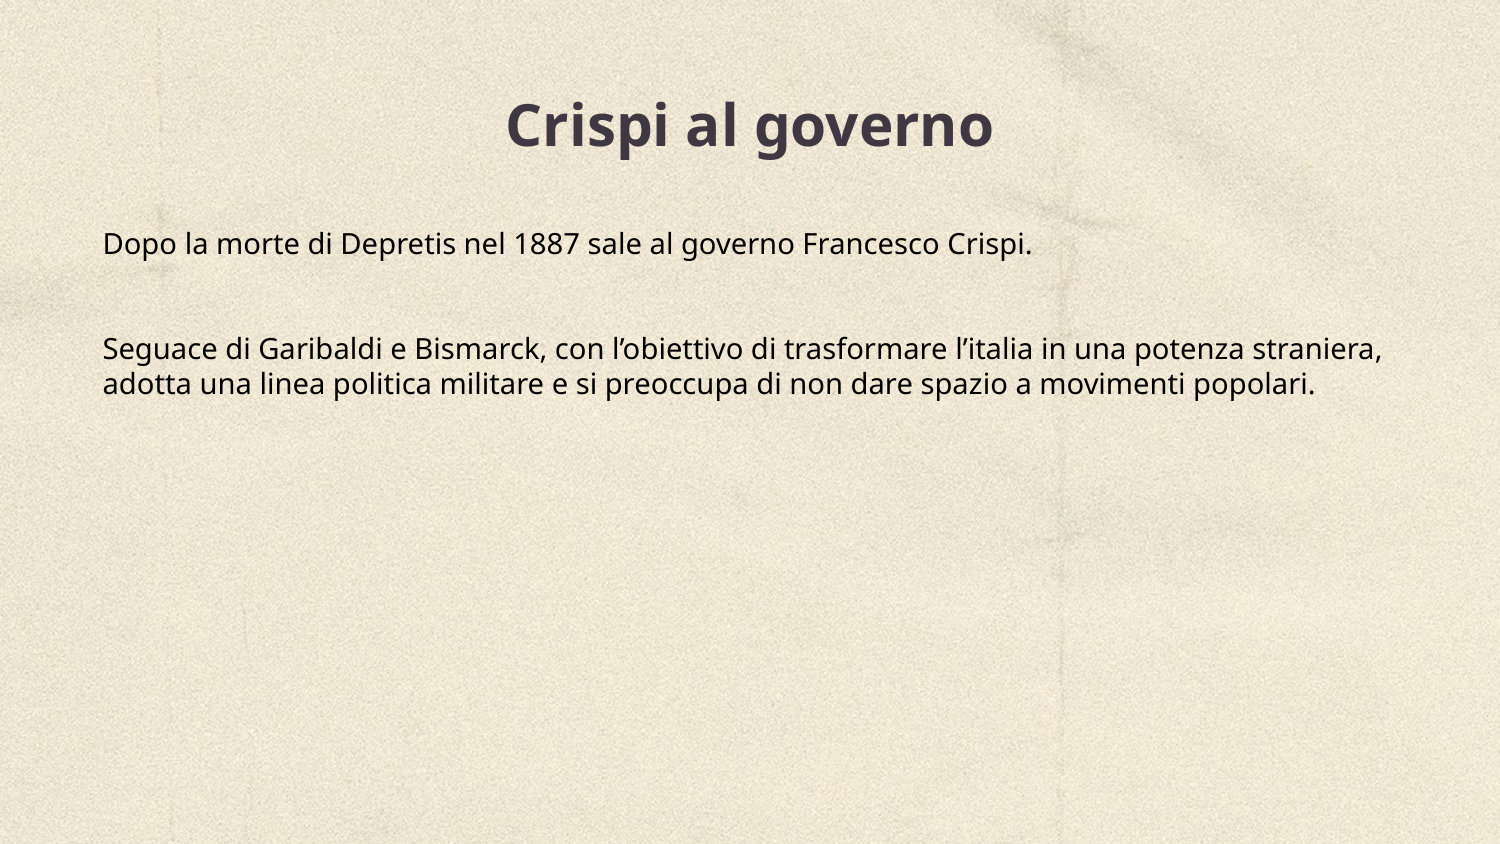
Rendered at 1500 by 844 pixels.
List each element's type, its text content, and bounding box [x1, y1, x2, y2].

title Crispi al governo [116, 72, 1383, 167]
picture [0, 0, 1500, 844]
text_box Dopo la morte di Depretis nel 1887 sale al governo Francesco Crispi. Seguace di Garibaldi e Bismarck, con l’obiettivo di trasformare l’italia in una potenza straniera, adotta una linea politica militare e si preoccupa di non dare spazio a movimenti popolari. [87, 210, 1401, 416]
